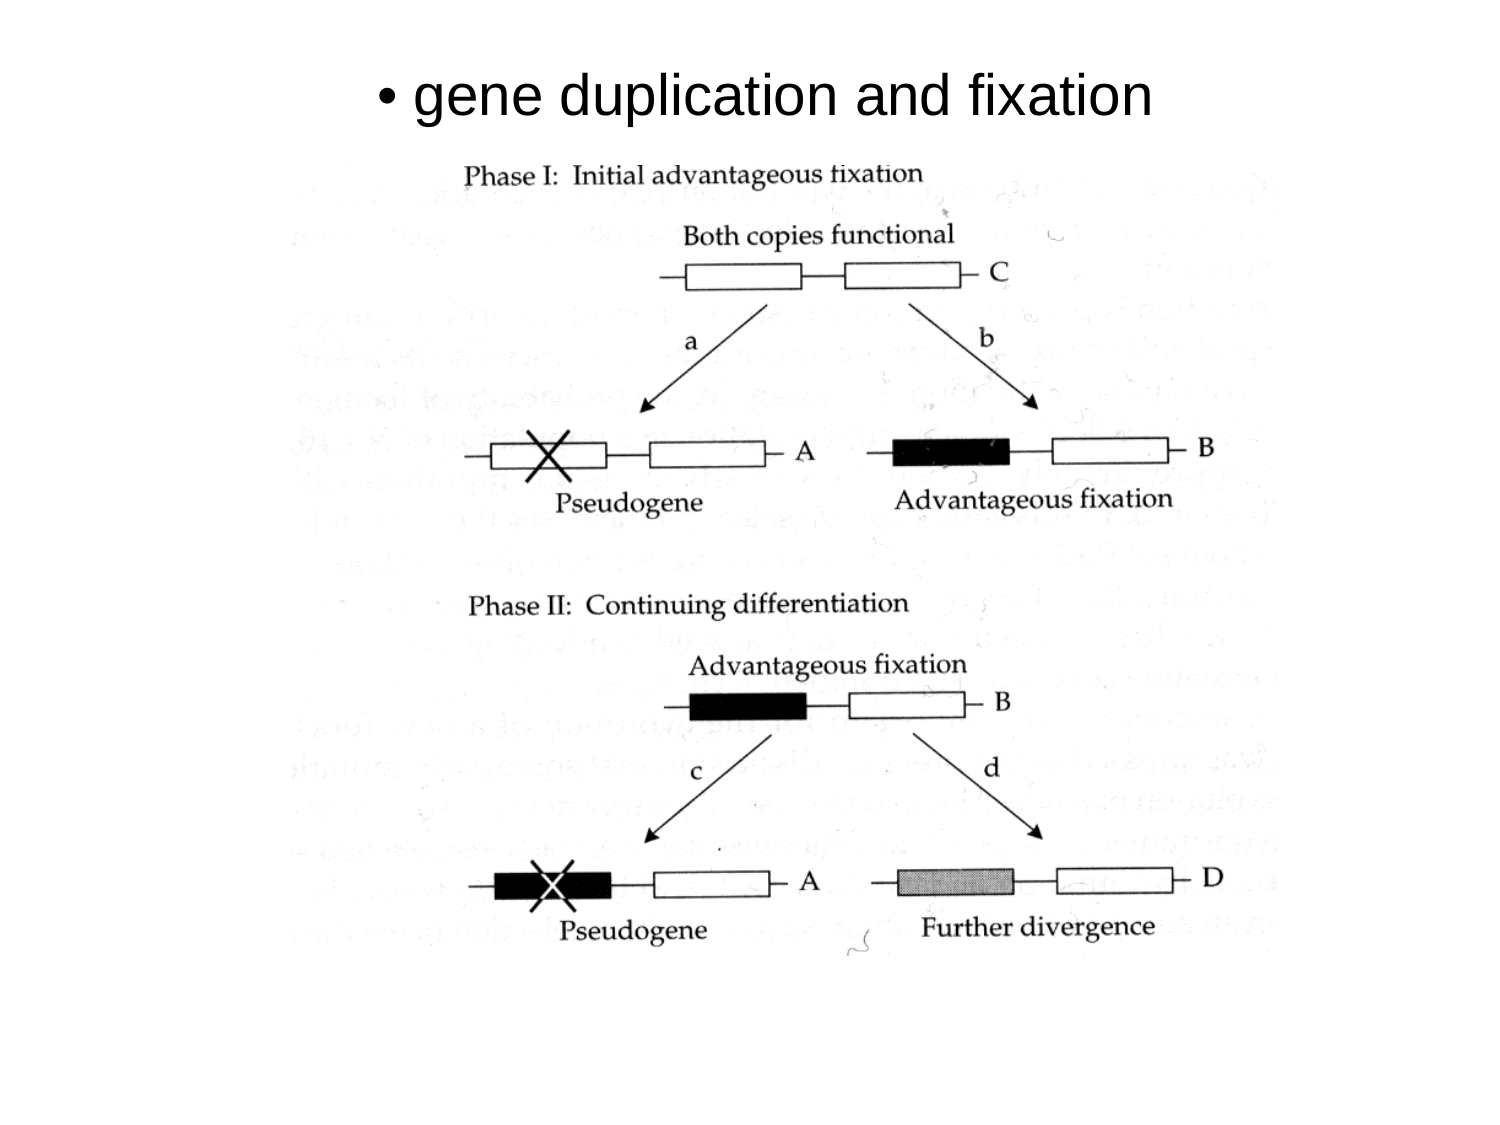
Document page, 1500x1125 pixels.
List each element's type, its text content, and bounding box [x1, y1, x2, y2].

text_box • gene duplication and fixation [362, 50, 1171, 135]
picture [287, 162, 1288, 966]
